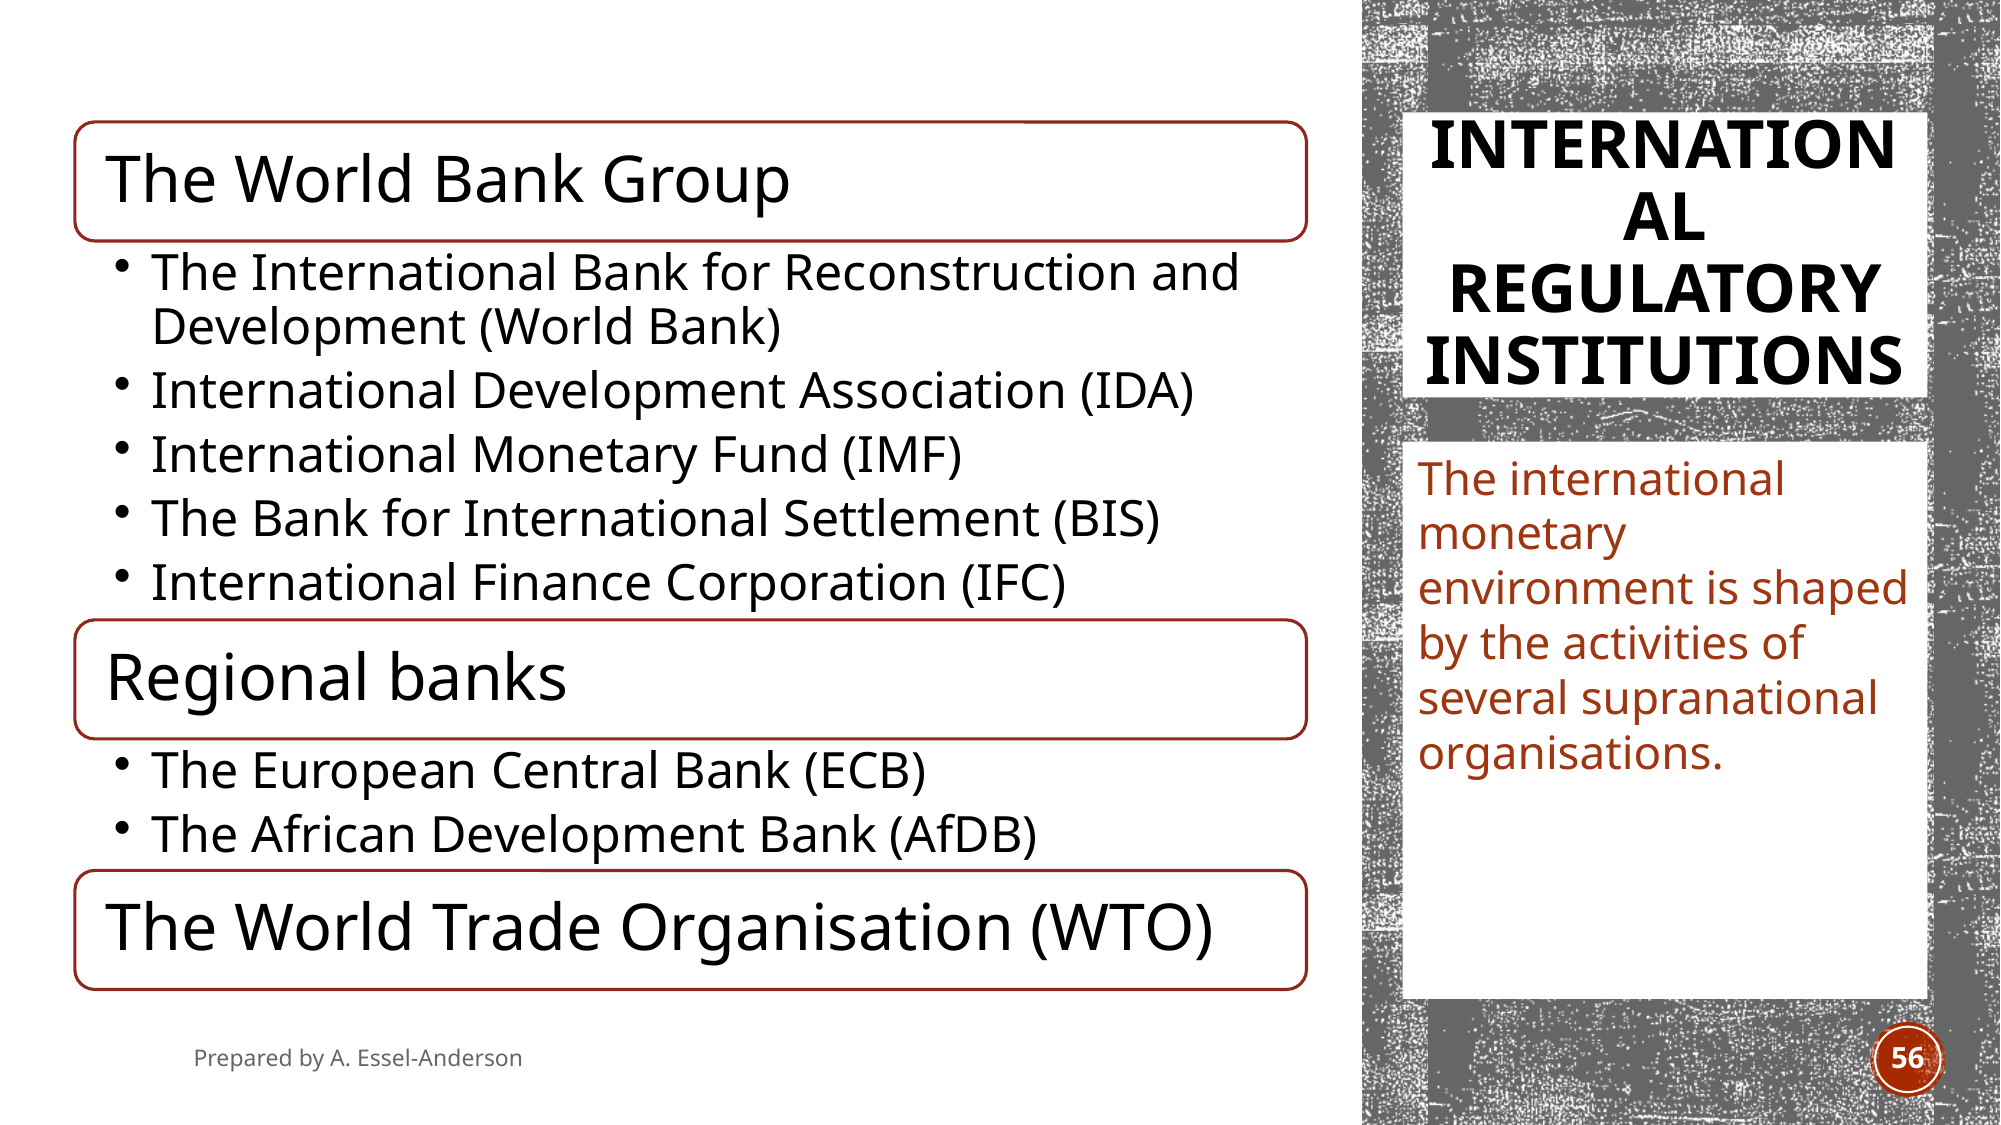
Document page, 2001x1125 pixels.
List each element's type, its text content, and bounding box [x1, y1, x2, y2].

slide_number 48 [1362, 0, 2000, 1125]
footer Prepared by A. Essel-Anderson [178, 1028, 1217, 1089]
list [78, 115, 1305, 997]
title International regulatory institutions [1402, 112, 1928, 398]
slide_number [1306, 1028, 1844, 1089]
list The international monetary environment is shaped by the activities of several supranational organisations. [1402, 441, 1928, 999]
slide_number 56 [1855, 1028, 1961, 1089]
